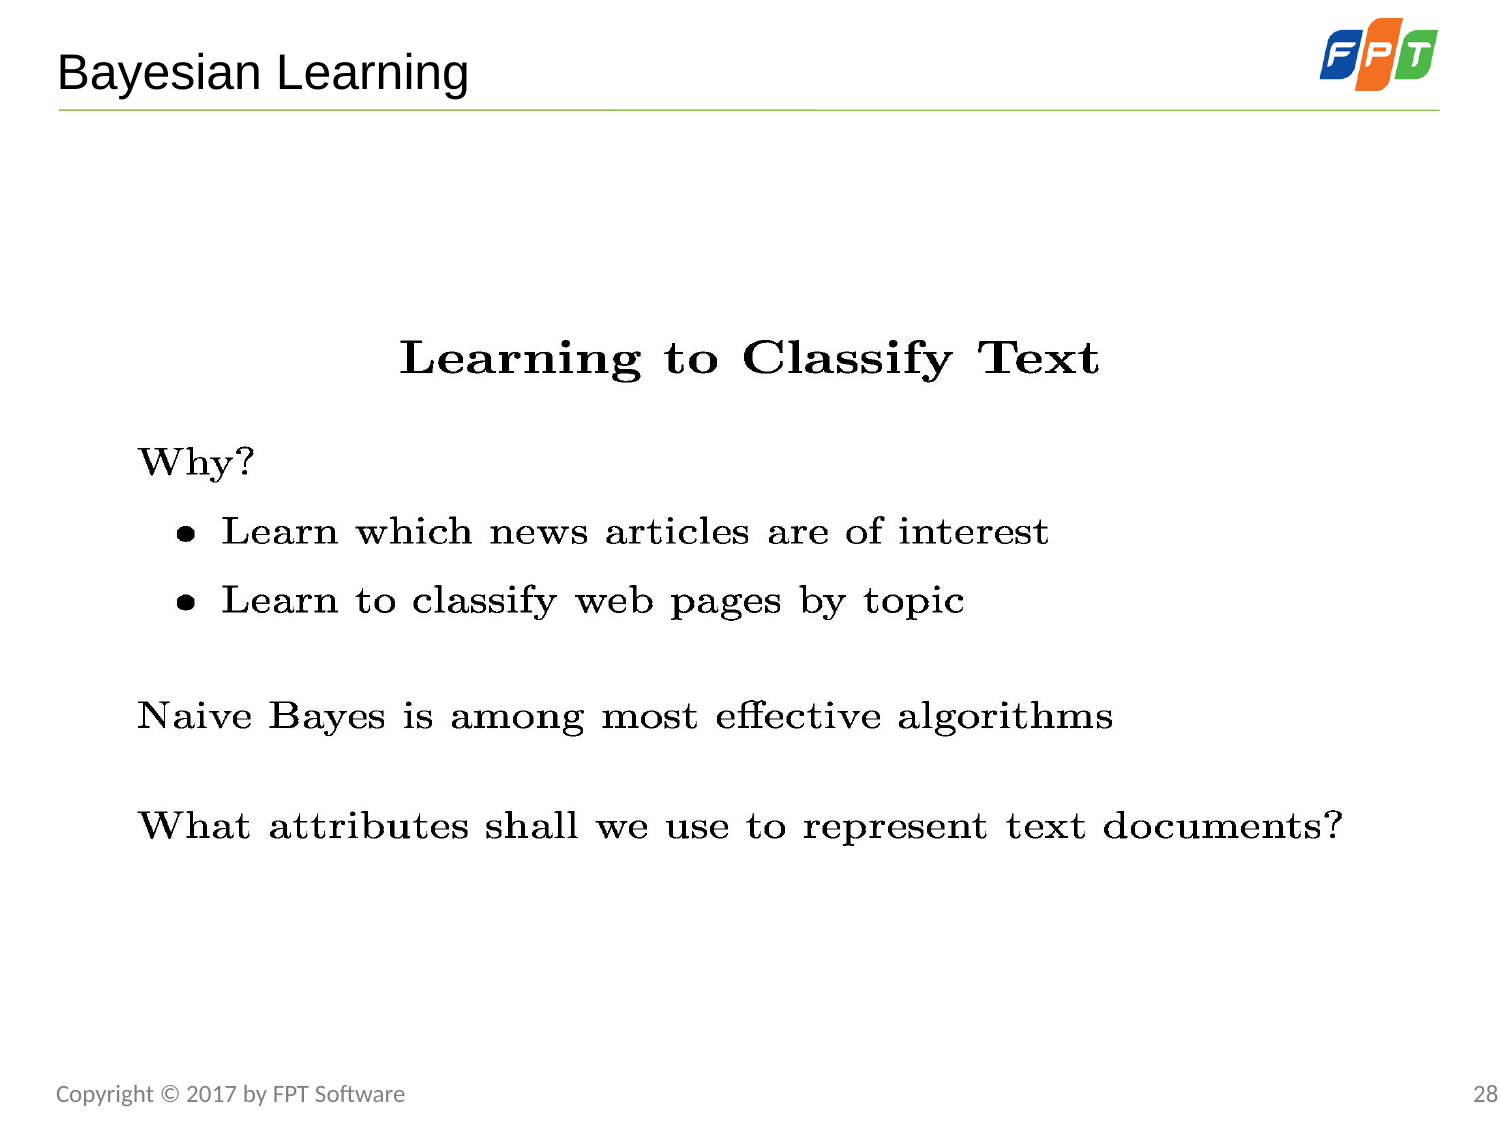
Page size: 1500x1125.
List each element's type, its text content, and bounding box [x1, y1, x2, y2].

text_box Bayesian Learning [41, 38, 1295, 112]
picture [0, 113, 1500, 1078]
picture [1317, 16, 1439, 93]
